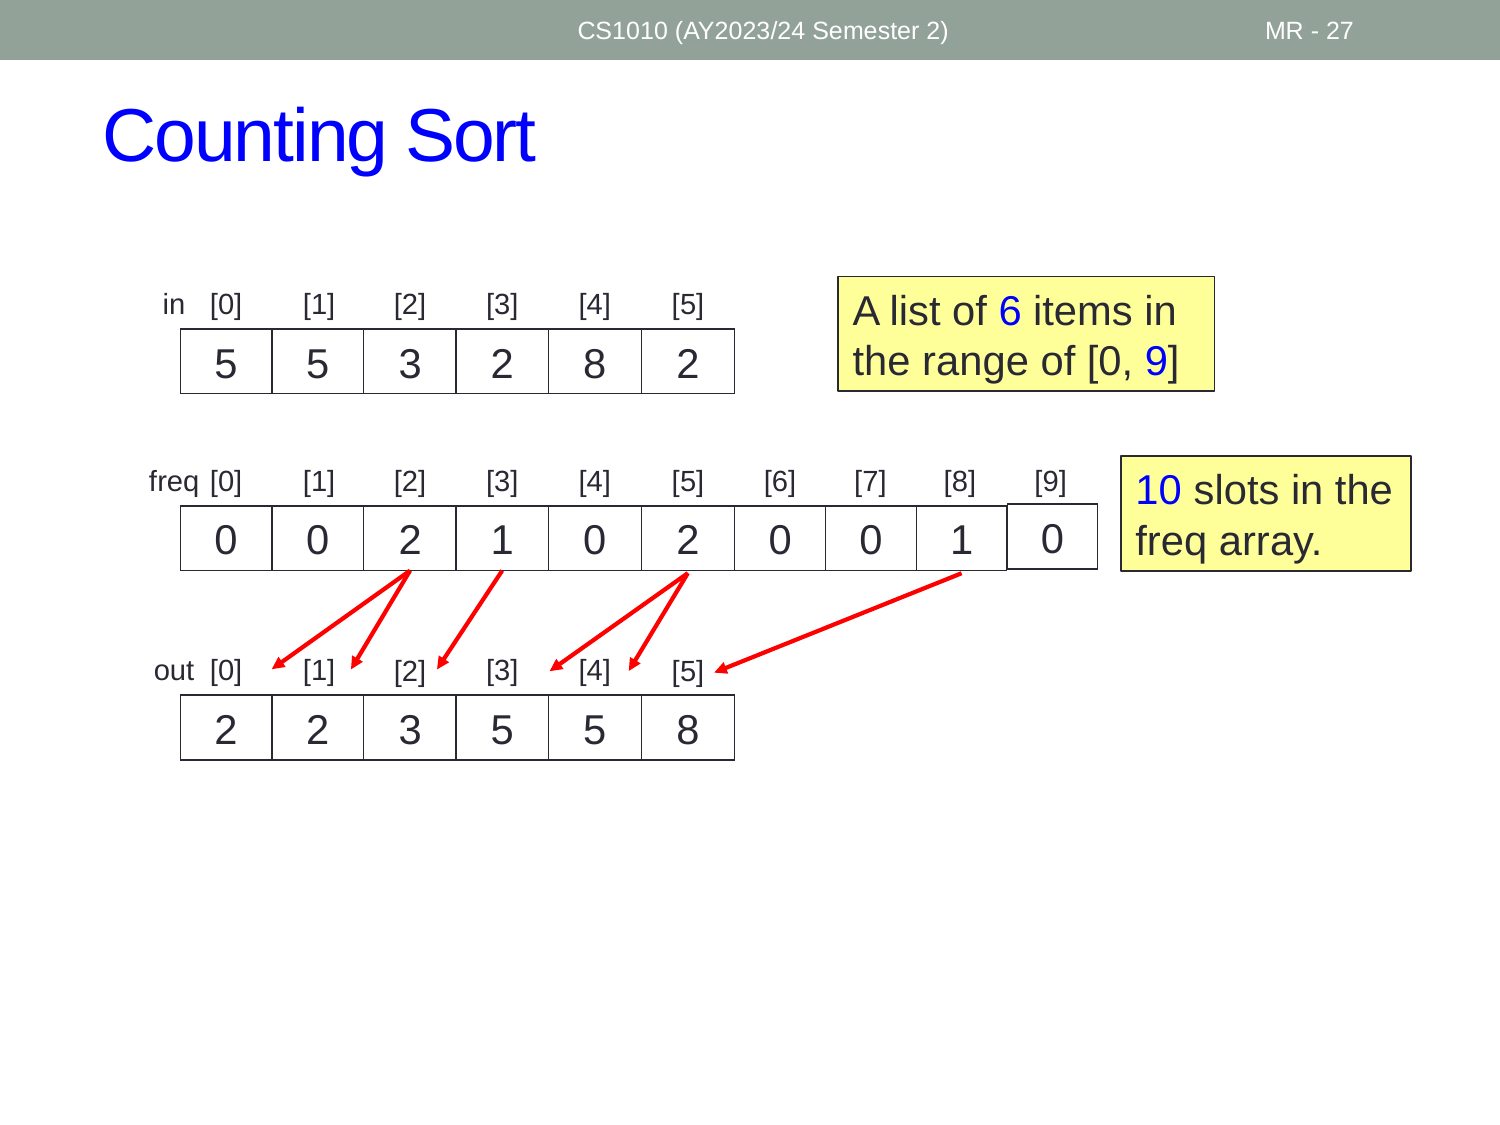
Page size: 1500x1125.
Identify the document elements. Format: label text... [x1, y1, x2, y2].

text_box A list of 6 items in the range of [0, 9] [836, 274, 1216, 393]
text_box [436, 571, 503, 670]
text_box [628, 572, 689, 672]
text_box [549, 572, 627, 672]
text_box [117, 277, 735, 395]
text_box [9] [1012, 454, 1096, 505]
title Counting Sort [87, 62, 1463, 200]
text_box 10 slots in the freq array. [1119, 454, 1413, 573]
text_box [350, 571, 411, 670]
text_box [117, 454, 1007, 572]
footer CS1010 (AY2023/24 Semester 2) [562, 3, 1238, 57]
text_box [117, 643, 735, 761]
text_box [271, 571, 349, 670]
text_box 0 [1015, 504, 1098, 569]
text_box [714, 572, 962, 673]
slide_number MR - 27 [1250, 3, 1425, 57]
